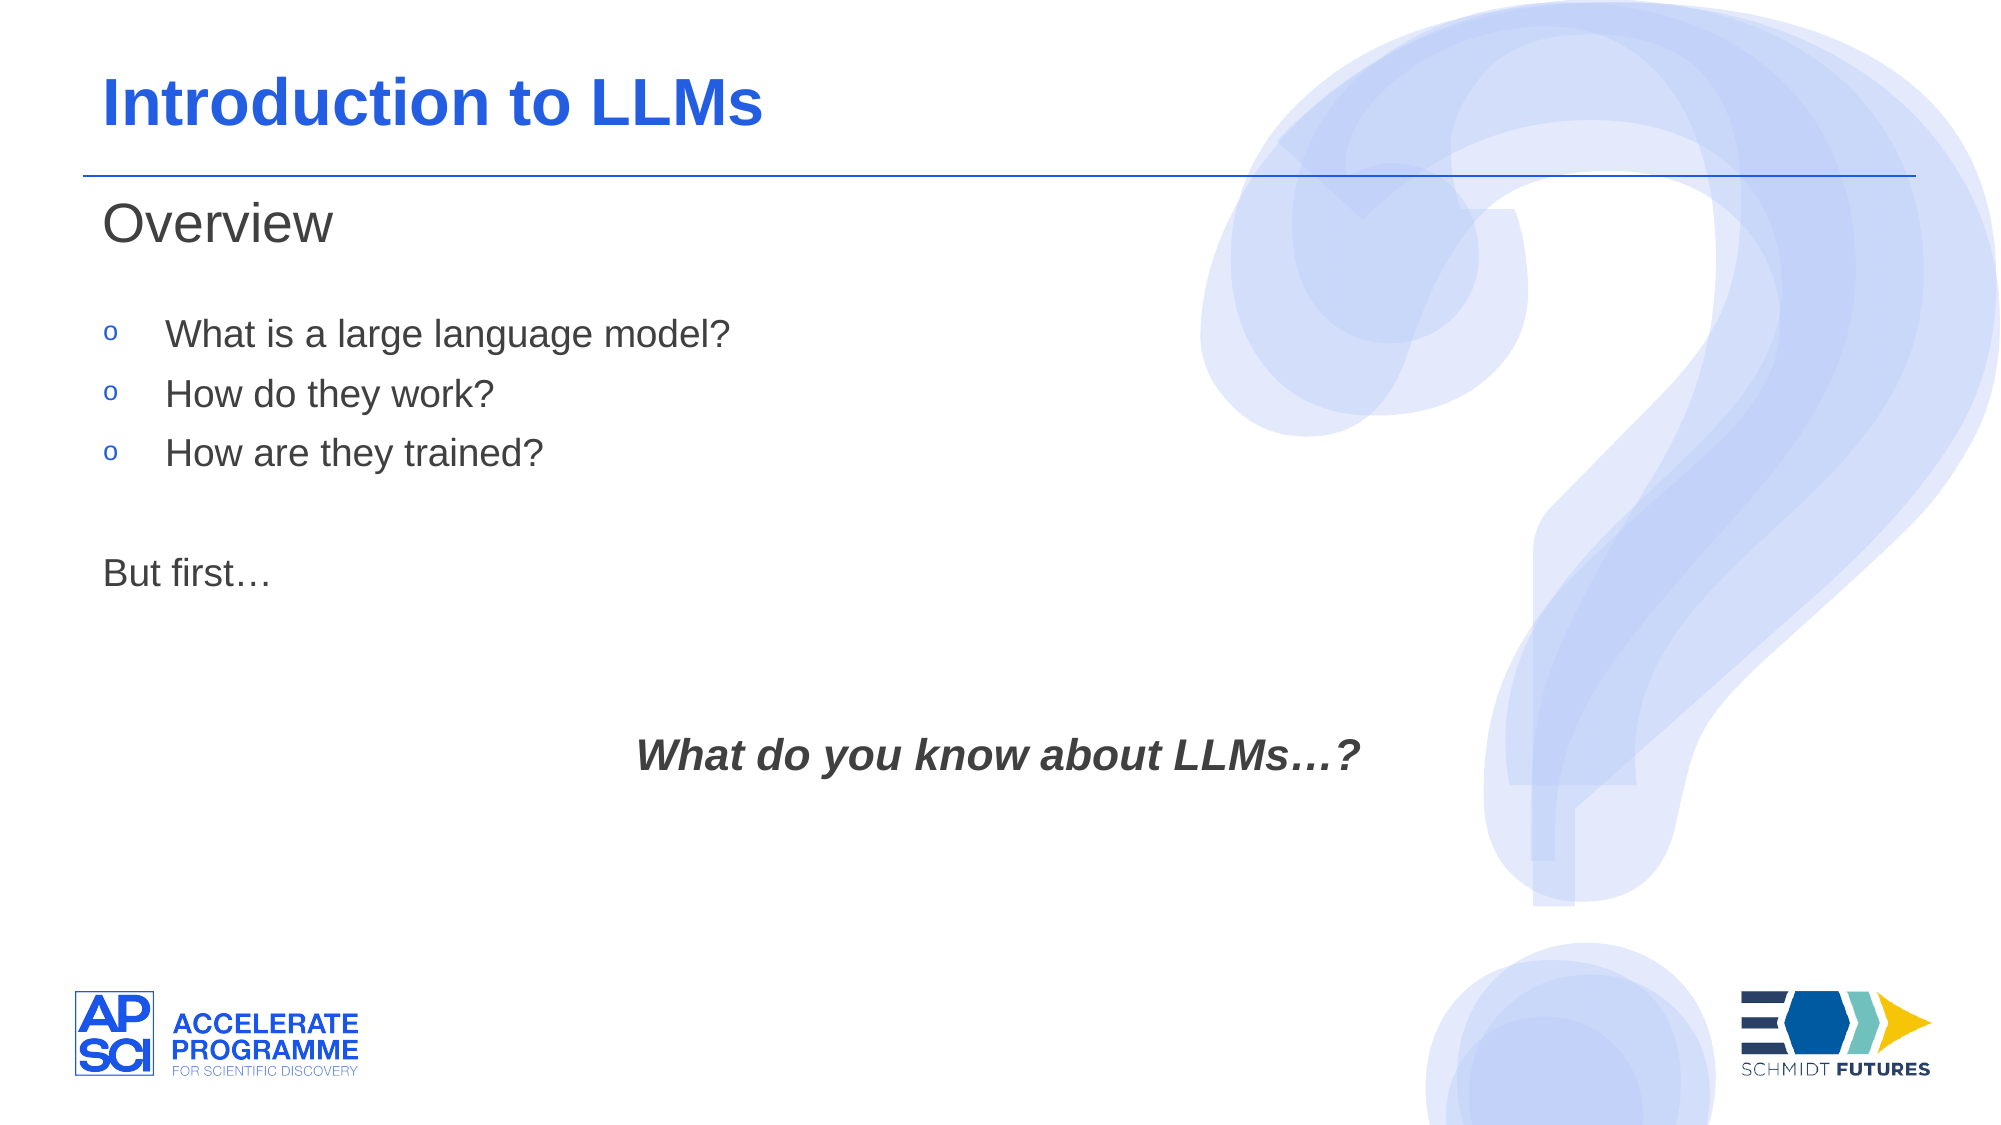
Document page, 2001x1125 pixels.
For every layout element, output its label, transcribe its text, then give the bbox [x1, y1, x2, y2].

list Introduction to LLMs [82, 61, 1916, 166]
picture [75, 991, 358, 1076]
picture [1741, 991, 1933, 1076]
list Overview [82, 187, 1916, 287]
list What is a large language model? How do they work? How are they trained? But first… What do you know about LLMs…? [82, 306, 1916, 962]
